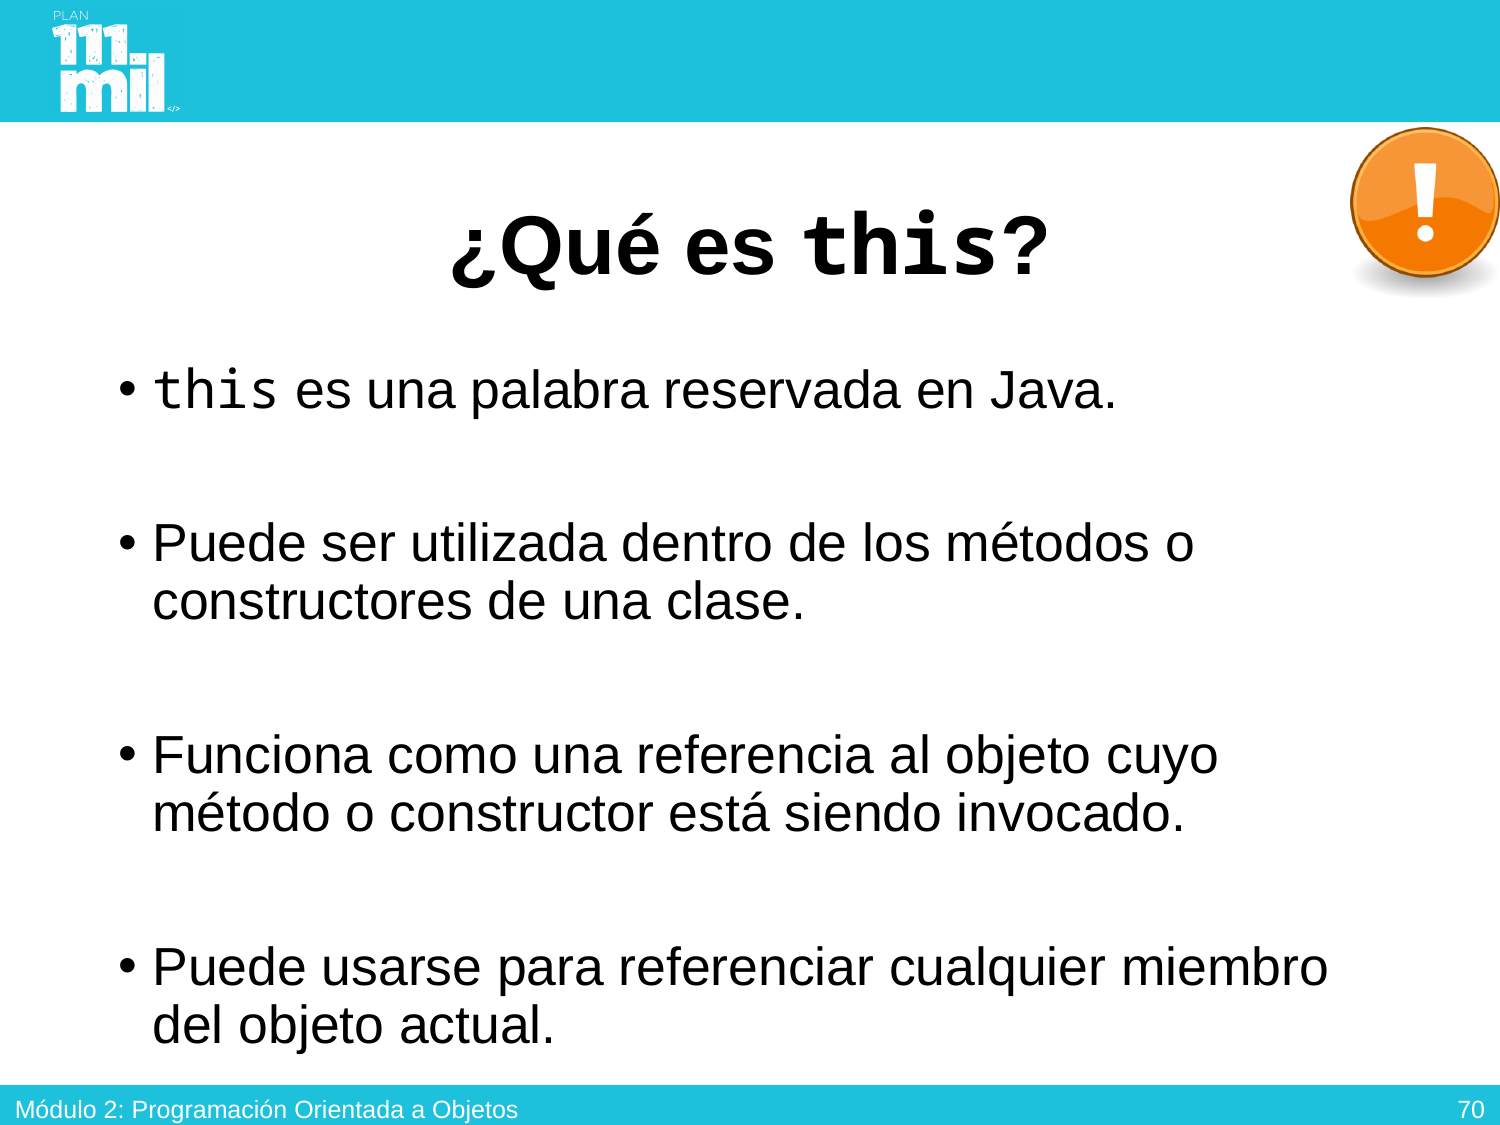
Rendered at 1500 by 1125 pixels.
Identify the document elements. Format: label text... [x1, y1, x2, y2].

slide_number 69 [1162, 1078, 1500, 1125]
list this es una palabra reservada en Java. Puede ser utilizada dentro de los métodos o constructores de una clase. Funciona como una referencia al objeto cuyo método o constructor está siendo invocado. Puede usarse para referenciar cualquier miembro del objeto actual. [103, 354, 1397, 1069]
footer Módulo 2: Programación Orientada a Objetos [0, 1078, 560, 1125]
title ¿Qué es this? [103, 147, 1397, 348]
picture [1350, 127, 1500, 299]
